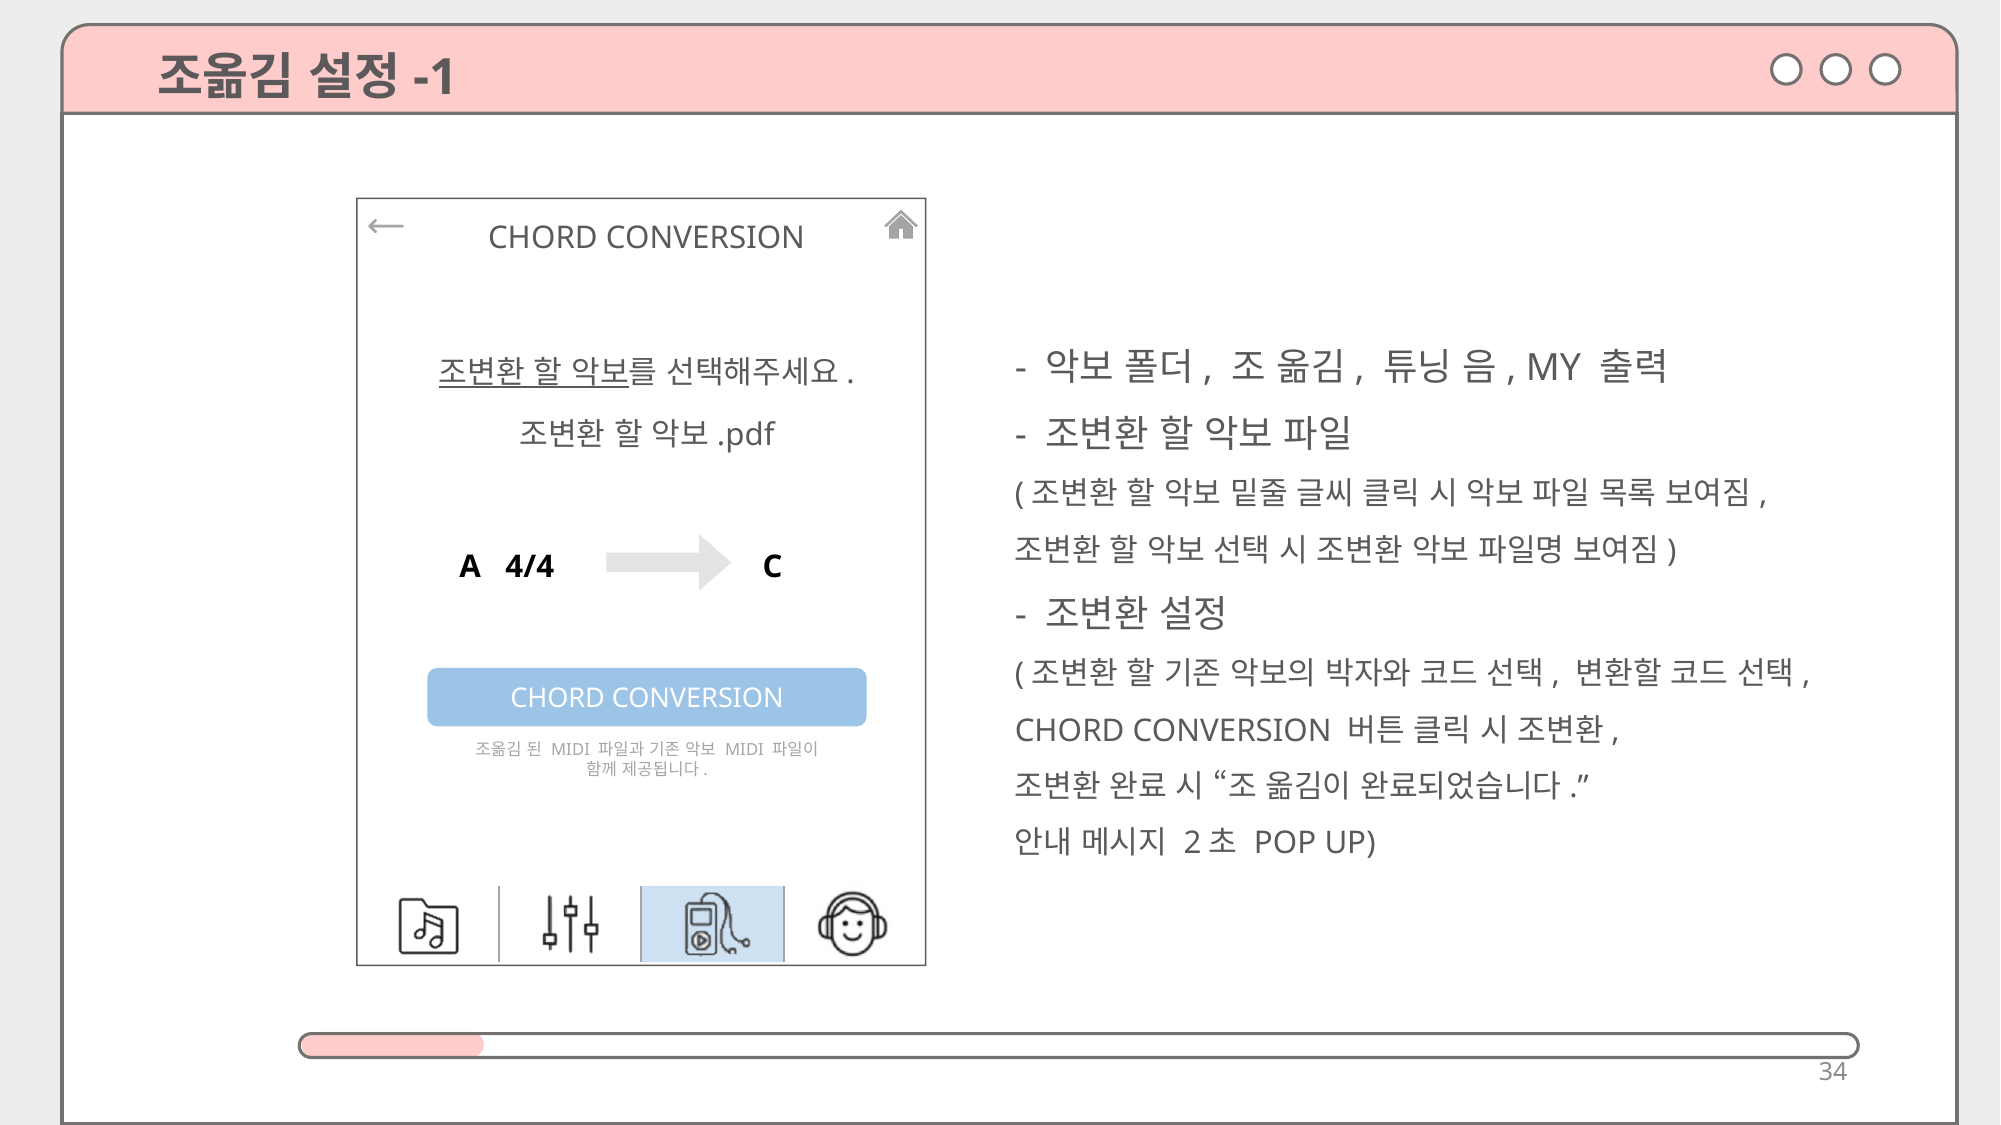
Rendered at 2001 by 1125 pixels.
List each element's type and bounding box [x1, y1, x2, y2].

text_box [61, 24, 1958, 1124]
picture [528, 876, 619, 959]
picture [809, 881, 895, 963]
picture [882, 205, 920, 243]
picture [367, 207, 405, 245]
picture [669, 877, 761, 961]
picture [383, 883, 474, 965]
